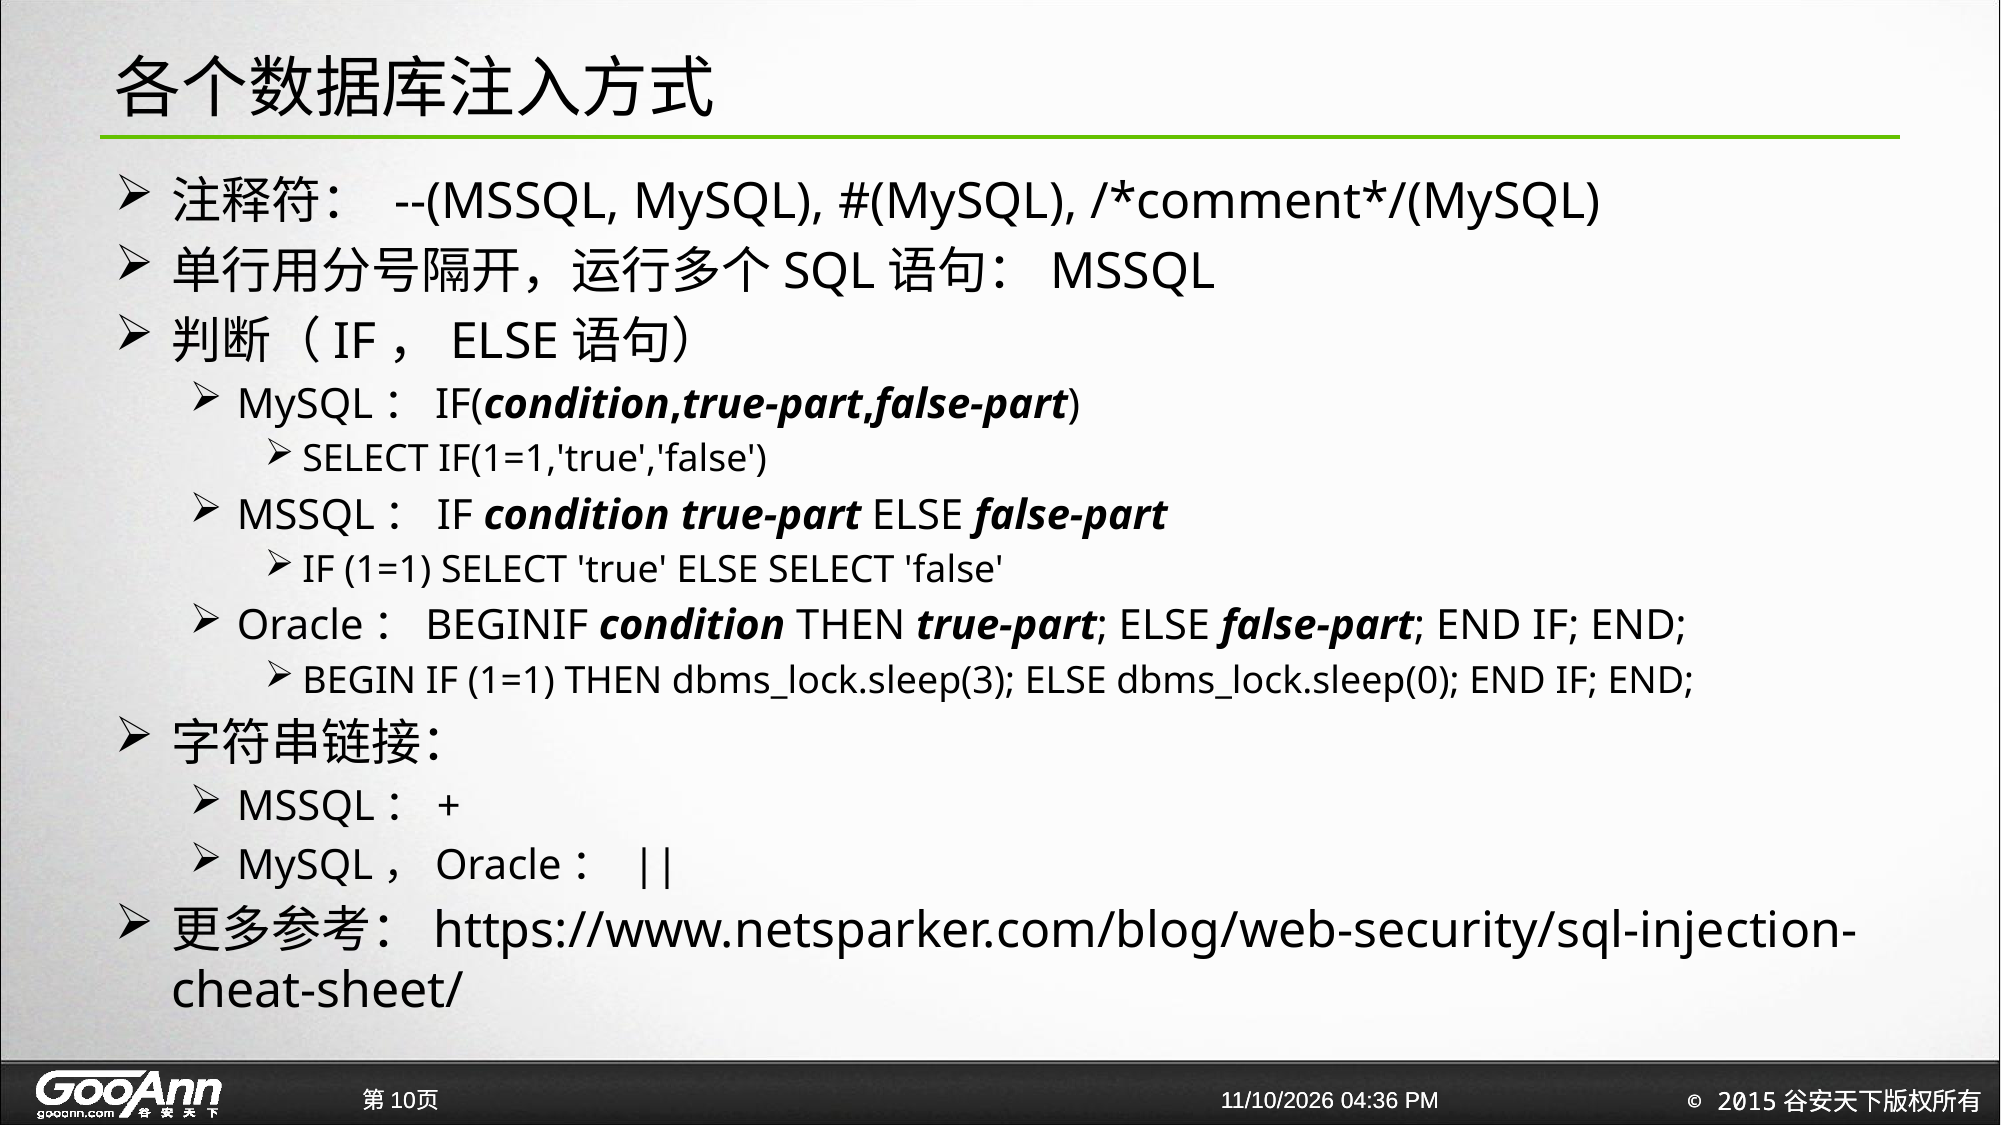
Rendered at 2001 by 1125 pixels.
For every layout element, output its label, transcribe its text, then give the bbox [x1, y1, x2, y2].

picture [0, 0, 2001, 1125]
title 各个数据库注入方式 [99, 45, 1900, 126]
list 注释符： --(MSSQL, MySQL), #(MySQL), /*comment*/(MySQL) 单行用分号隔开，运行多个SQL语句：MSSQL 判断（IF，ELSE语句） MySQL：IF(condition,true-part,false-part) SELECT IF(1=1,'true','false') MSSQL：IF condition true-part ELSE false-part IF (1=1) SELECT 'true' ELSE SELECT 'false' Oracle：BEGIN IF condition THEN true-part; ELSE false-part; END IF; END; BEGIN IF (1=1) THEN dbms_lock.sleep(3); ELSE dbms_lock.sleep(0); END IF; END; 字符串链接： MSSQL：+ MySQL，Oracle： || 更多参考：https://www.netsparker.com/blog/web-security/sql-injection-cheat-sheet/ [99, 160, 1900, 1005]
